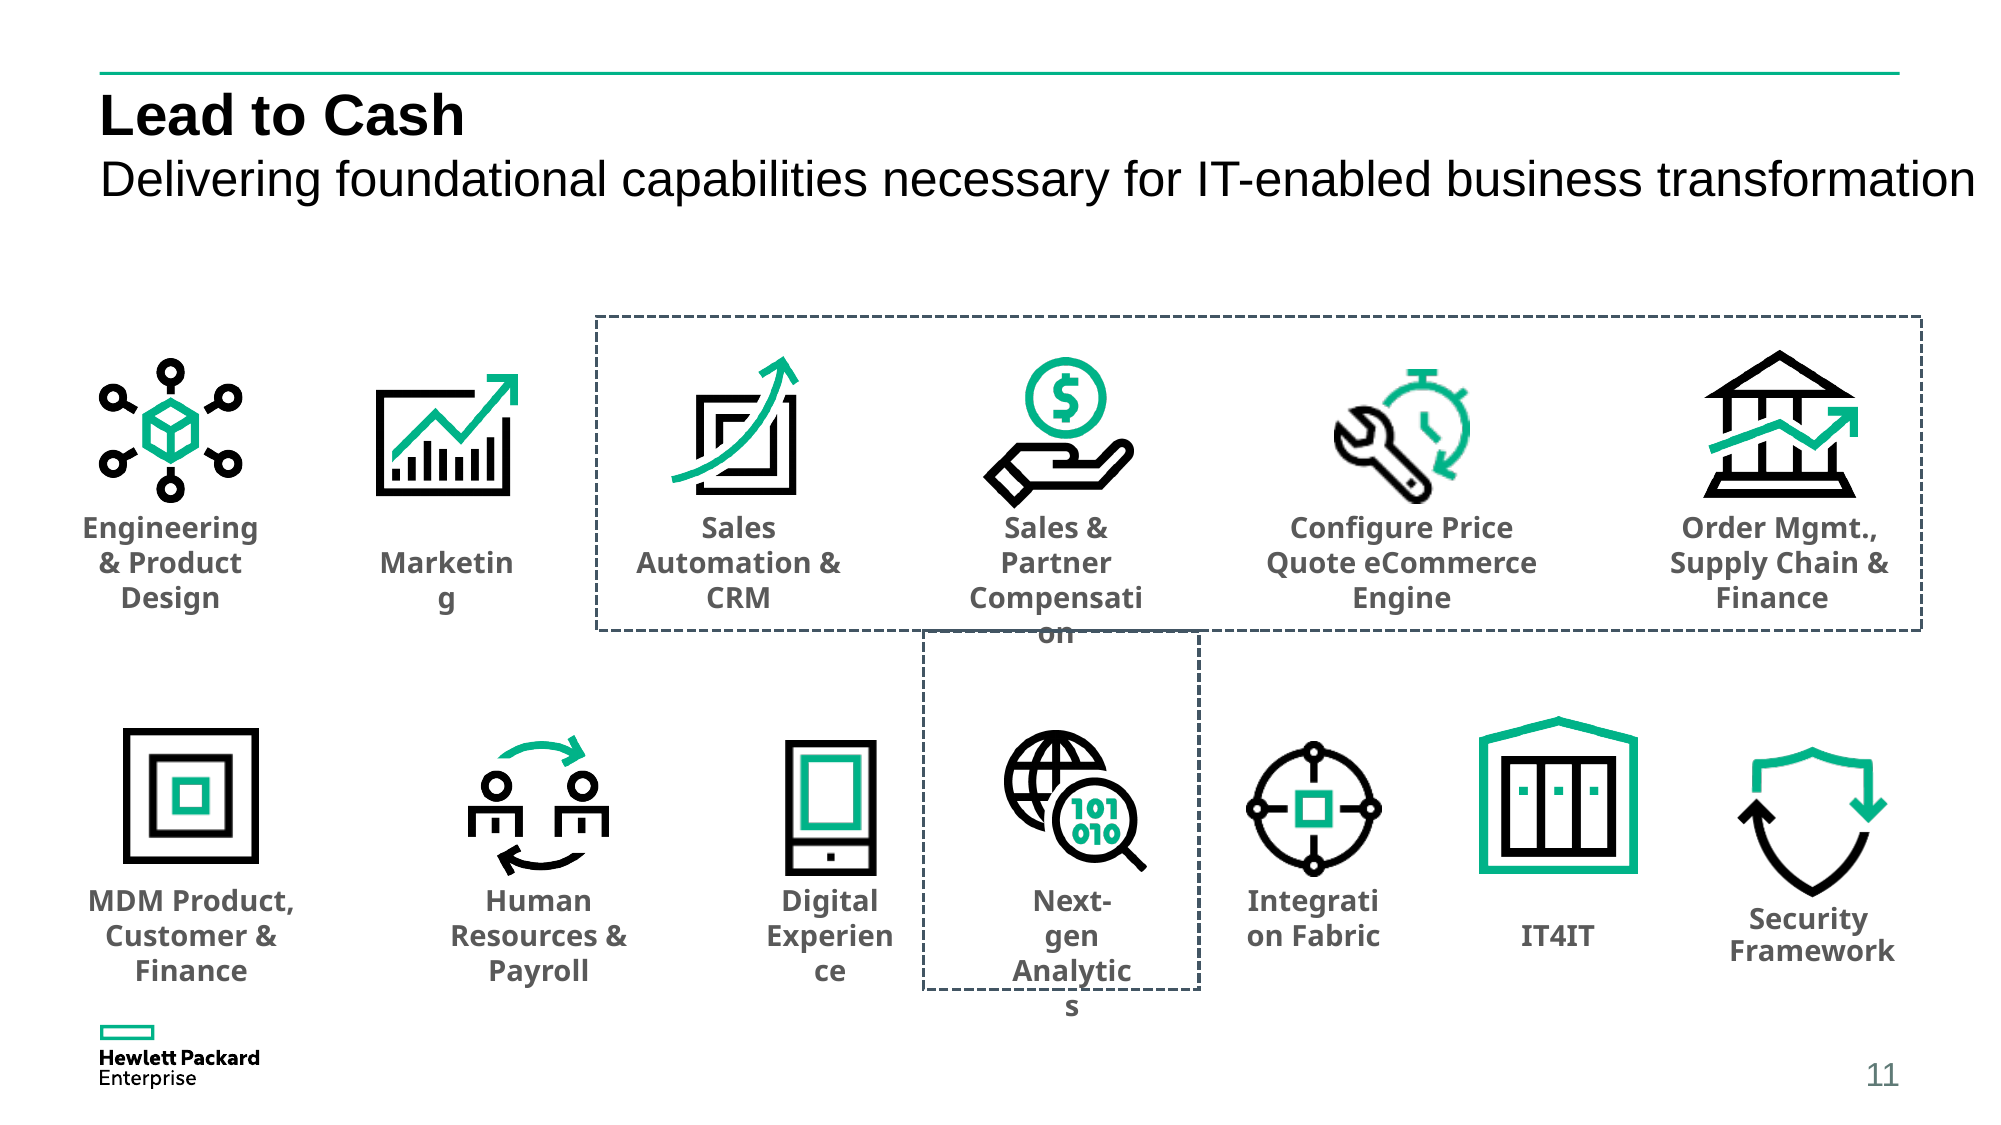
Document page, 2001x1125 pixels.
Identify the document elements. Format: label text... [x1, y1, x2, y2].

list Delivering foundational capabilities necessary for IT-enabled business transformation [99, 153, 1988, 216]
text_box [1479, 716, 1638, 961]
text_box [996, 730, 1148, 961]
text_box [1721, 740, 1904, 961]
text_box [1245, 369, 1559, 589]
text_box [58, 358, 284, 589]
text_box [922, 630, 1200, 991]
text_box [946, 357, 1167, 589]
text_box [52, 728, 330, 961]
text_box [1231, 741, 1396, 961]
slide_number 11 [1812, 1054, 1900, 1093]
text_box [413, 734, 664, 961]
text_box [610, 356, 867, 589]
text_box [1637, 346, 1922, 589]
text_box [362, 360, 532, 589]
text_box [596, 316, 1923, 632]
title Lead to Cash [99, 85, 1900, 153]
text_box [747, 740, 913, 961]
